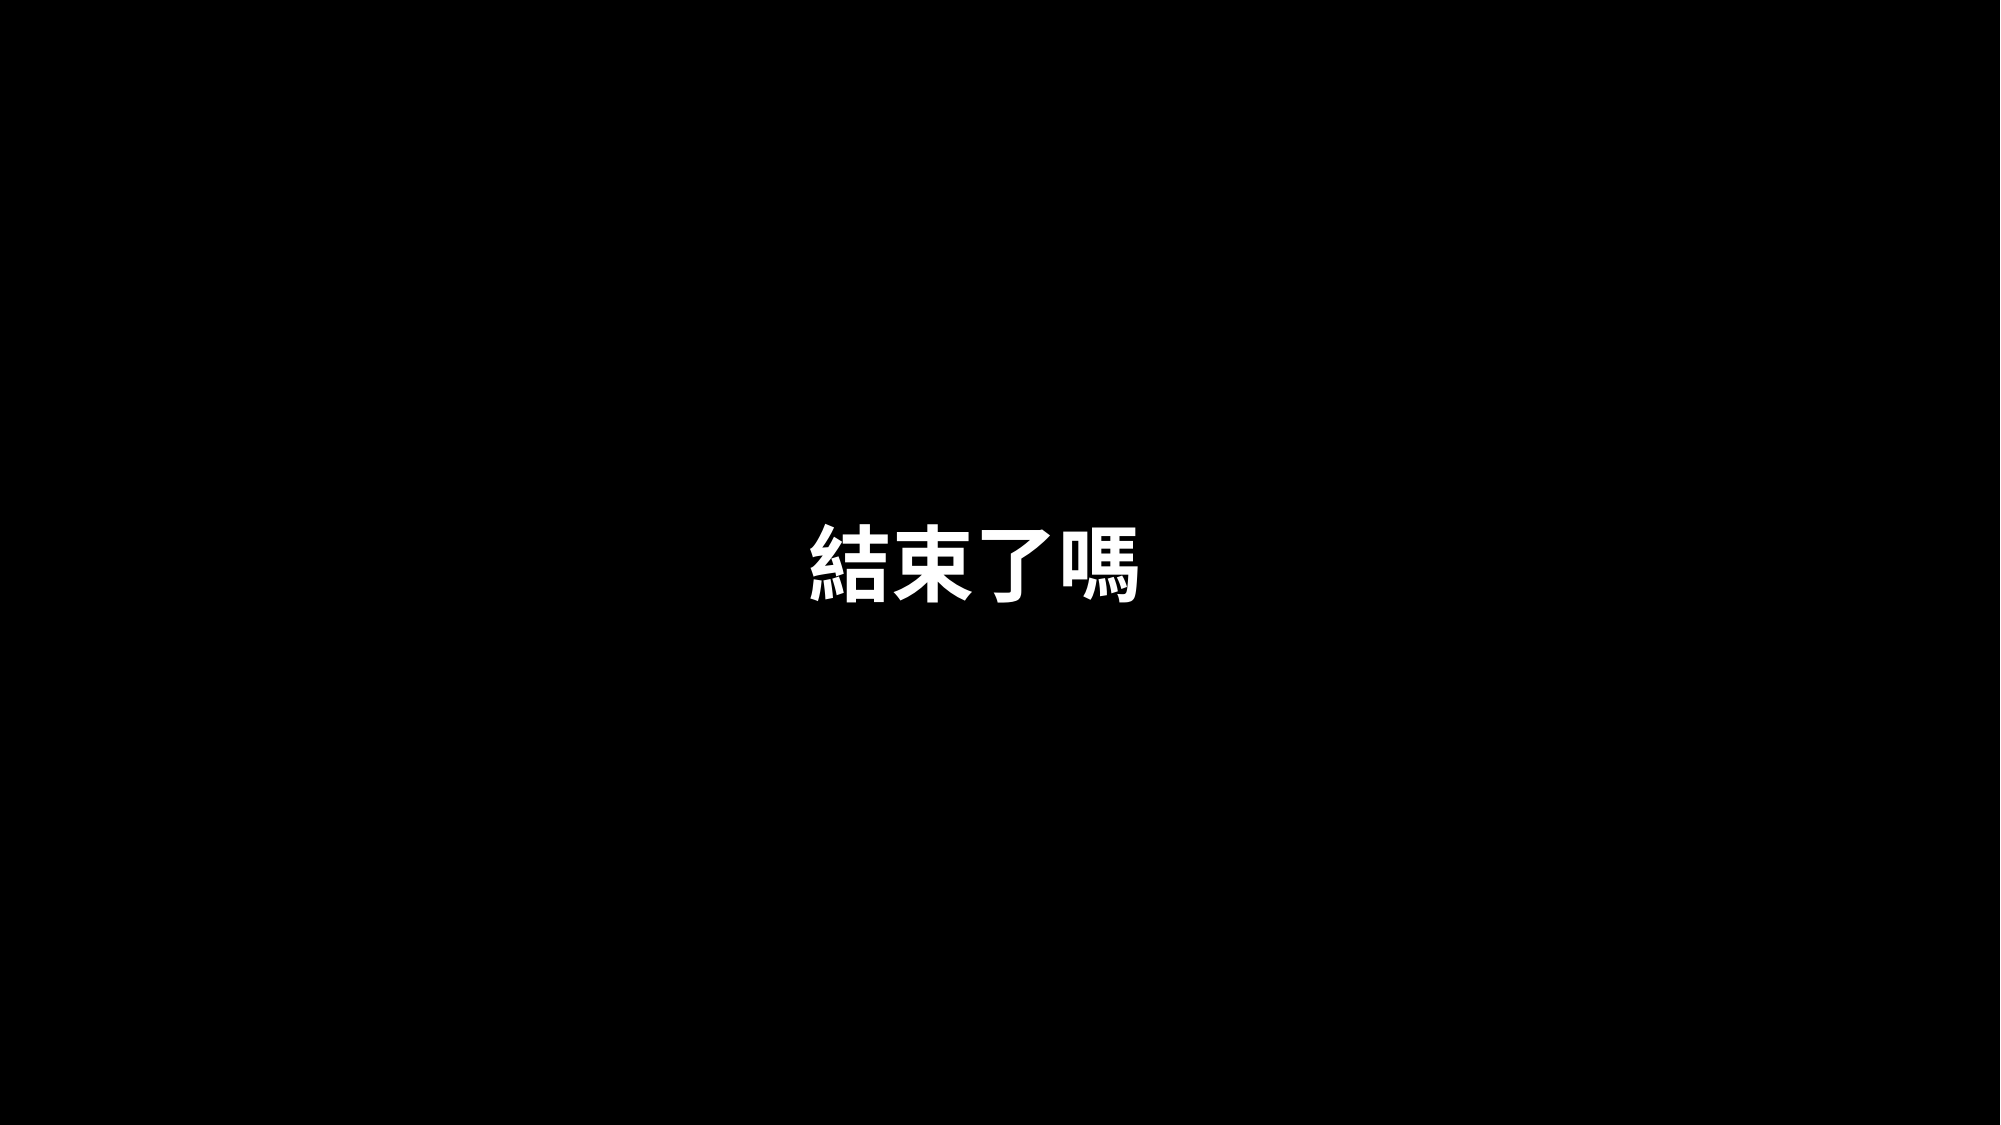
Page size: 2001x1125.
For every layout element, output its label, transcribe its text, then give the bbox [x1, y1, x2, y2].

text_box 結束了嗎 [793, 504, 1207, 620]
